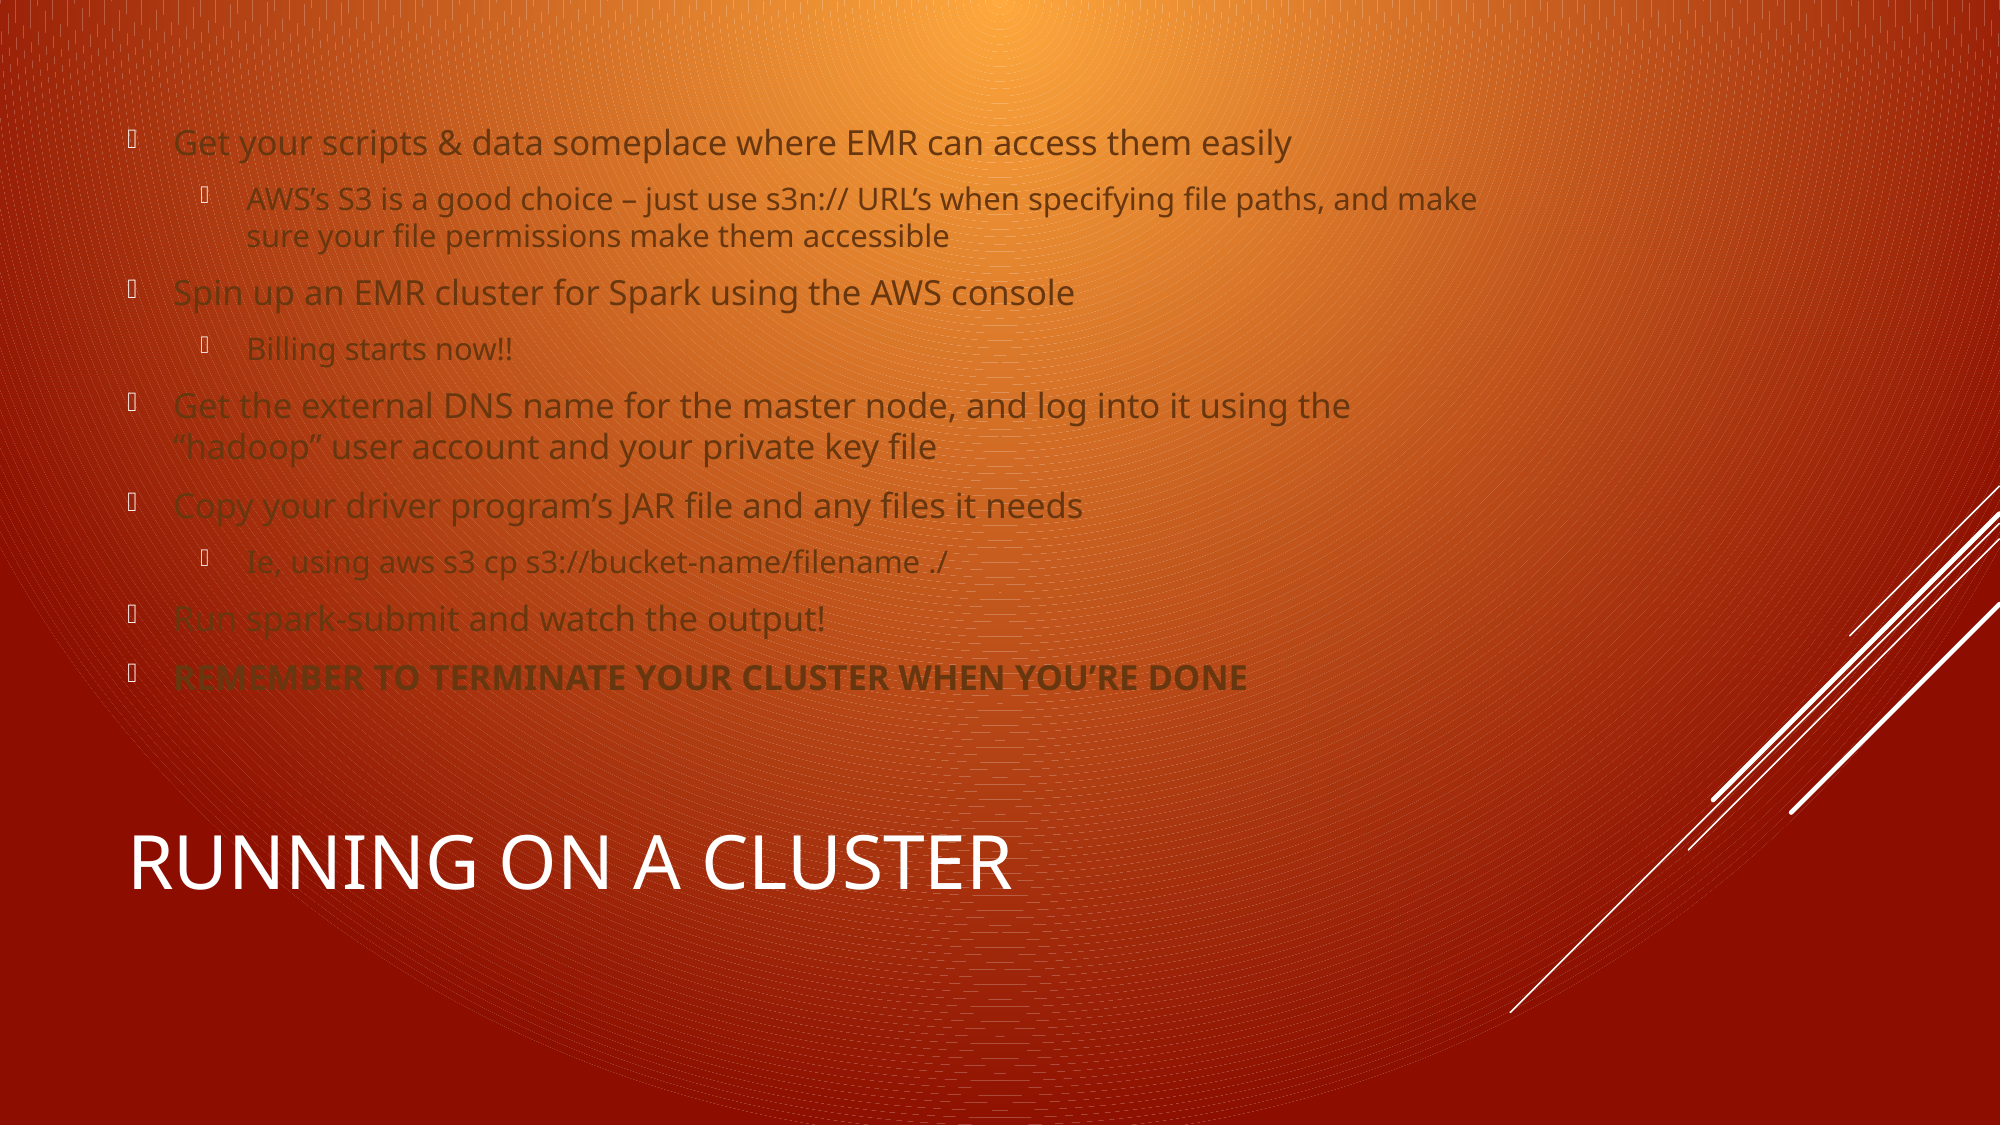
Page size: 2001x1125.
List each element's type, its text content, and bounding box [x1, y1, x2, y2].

list Get your scripts & data someplace where EMR can access them easily AWS’s S3 is a good choice – just use s3n:// URL’s when specifying file paths, and make sure your file permissions make them accessible Spin up an EMR cluster for Spark using the AWS console Billing starts now!! Get the external DNS name for the master node, and log into it using the “hadoop” user account and your private key file Copy your driver program’s JAR file and any files it needs Ie, using aws s3 cp s3://bucket-name/filename ./ Run spark-submit and watch the output! REMEMBER TO TERMINATE YOUR CLUSTER WHEN YOU’RE DONE [112, 112, 1513, 706]
title Running on a cluster [112, 736, 1513, 984]
